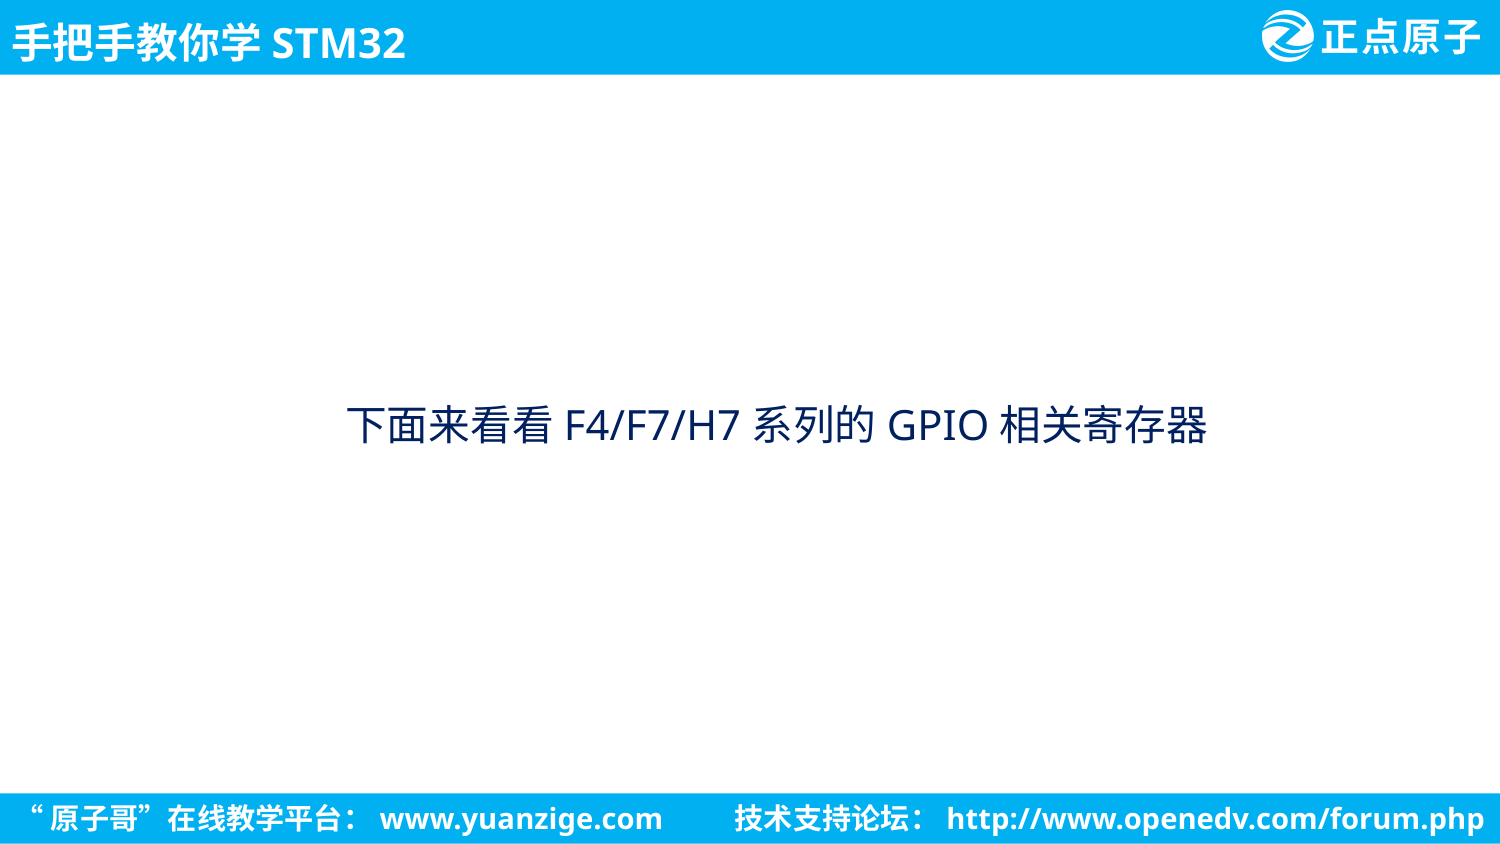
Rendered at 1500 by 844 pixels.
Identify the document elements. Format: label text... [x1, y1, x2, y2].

picture [1391, 45, 1397, 53]
text_box 手把手教你学STM32 [0, 0, 967, 75]
text_box 下面来看看F4/F7/H7系列的GPIO相关寄存器 [330, 391, 1224, 457]
text_box “原子哥”在线教学平台：www.yuanzige.com [0, 793, 544, 843]
picture [1322, 21, 1357, 52]
picture [1431, 44, 1438, 52]
picture [1404, 20, 1438, 54]
picture [1367, 18, 1396, 42]
picture [1263, 27, 1307, 61]
text_box [0, 0, 1500, 76]
picture [1445, 21, 1479, 54]
text_box 技术支持论坛：http://www.openedv.com/forum.php [544, 793, 1500, 843]
picture [1267, 11, 1313, 45]
picture [1412, 44, 1418, 52]
picture [1364, 45, 1370, 53]
